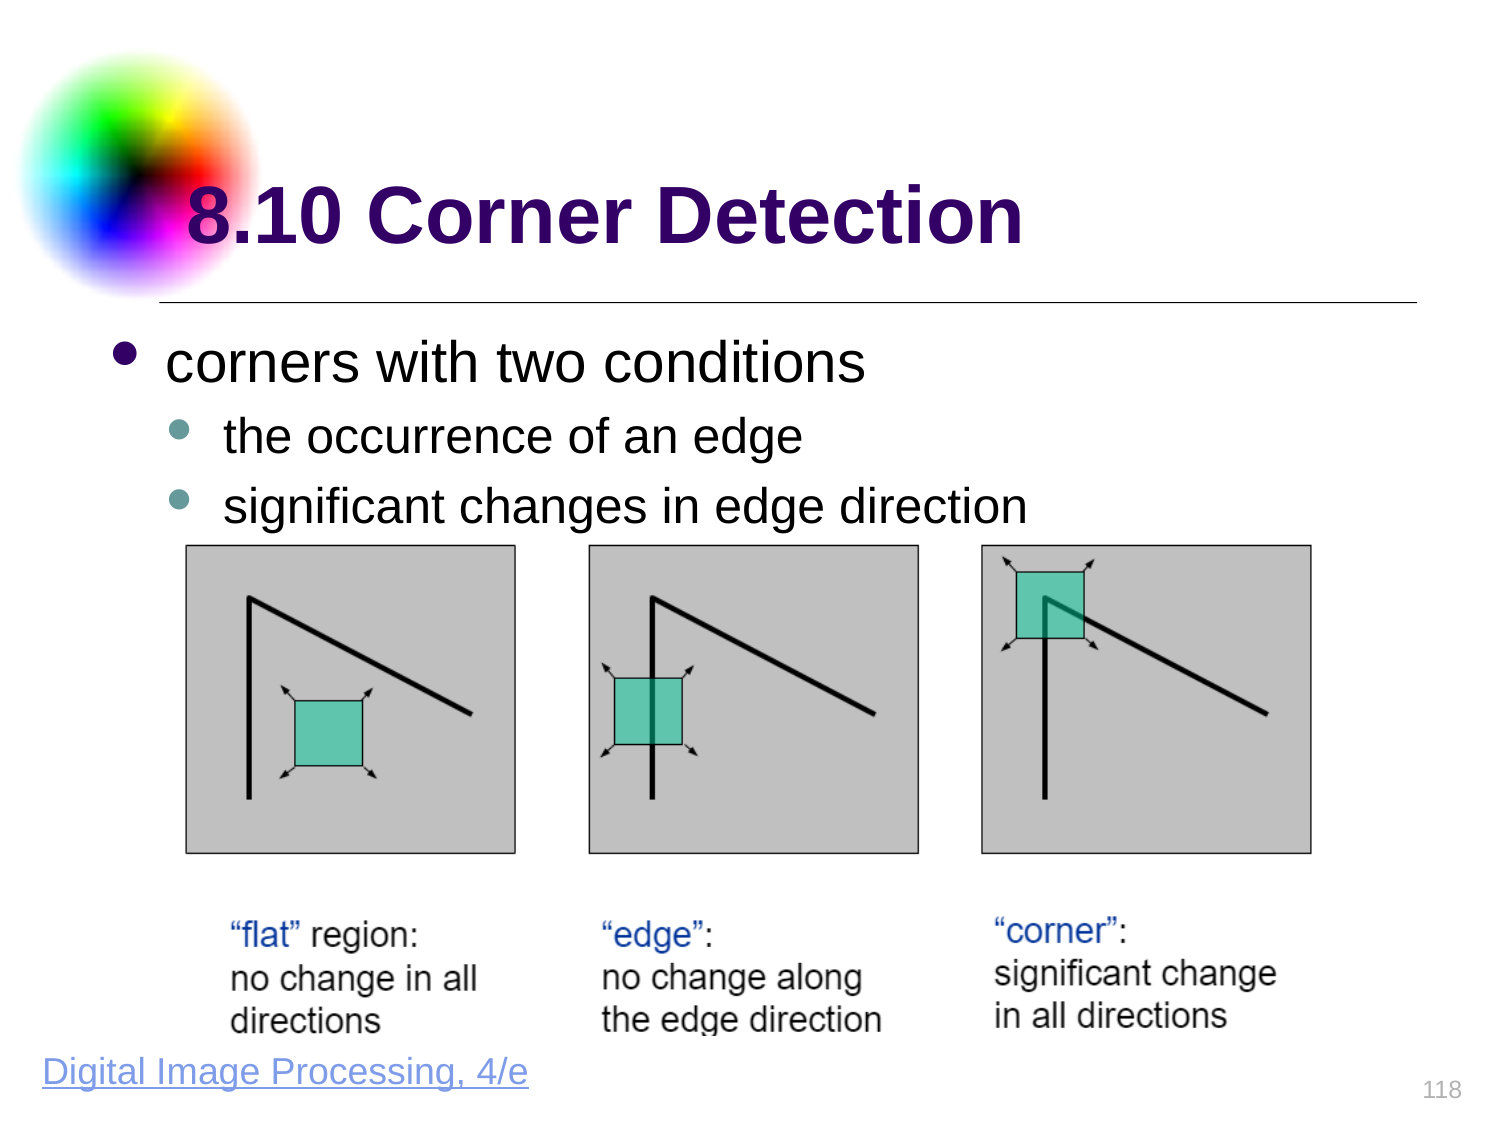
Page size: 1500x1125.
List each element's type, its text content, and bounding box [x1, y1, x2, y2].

picture [179, 537, 1321, 1036]
text_box Digital Image Processing, 4/e [27, 1039, 566, 1100]
text_box 8.10 Corner Detection [171, 54, 1500, 268]
text_box corners with two conditions the occurrence of an edge significant changes in edge direction [94, 316, 1406, 598]
slide_number 117 [1139, 1058, 1478, 1119]
picture [0, 42, 272, 318]
